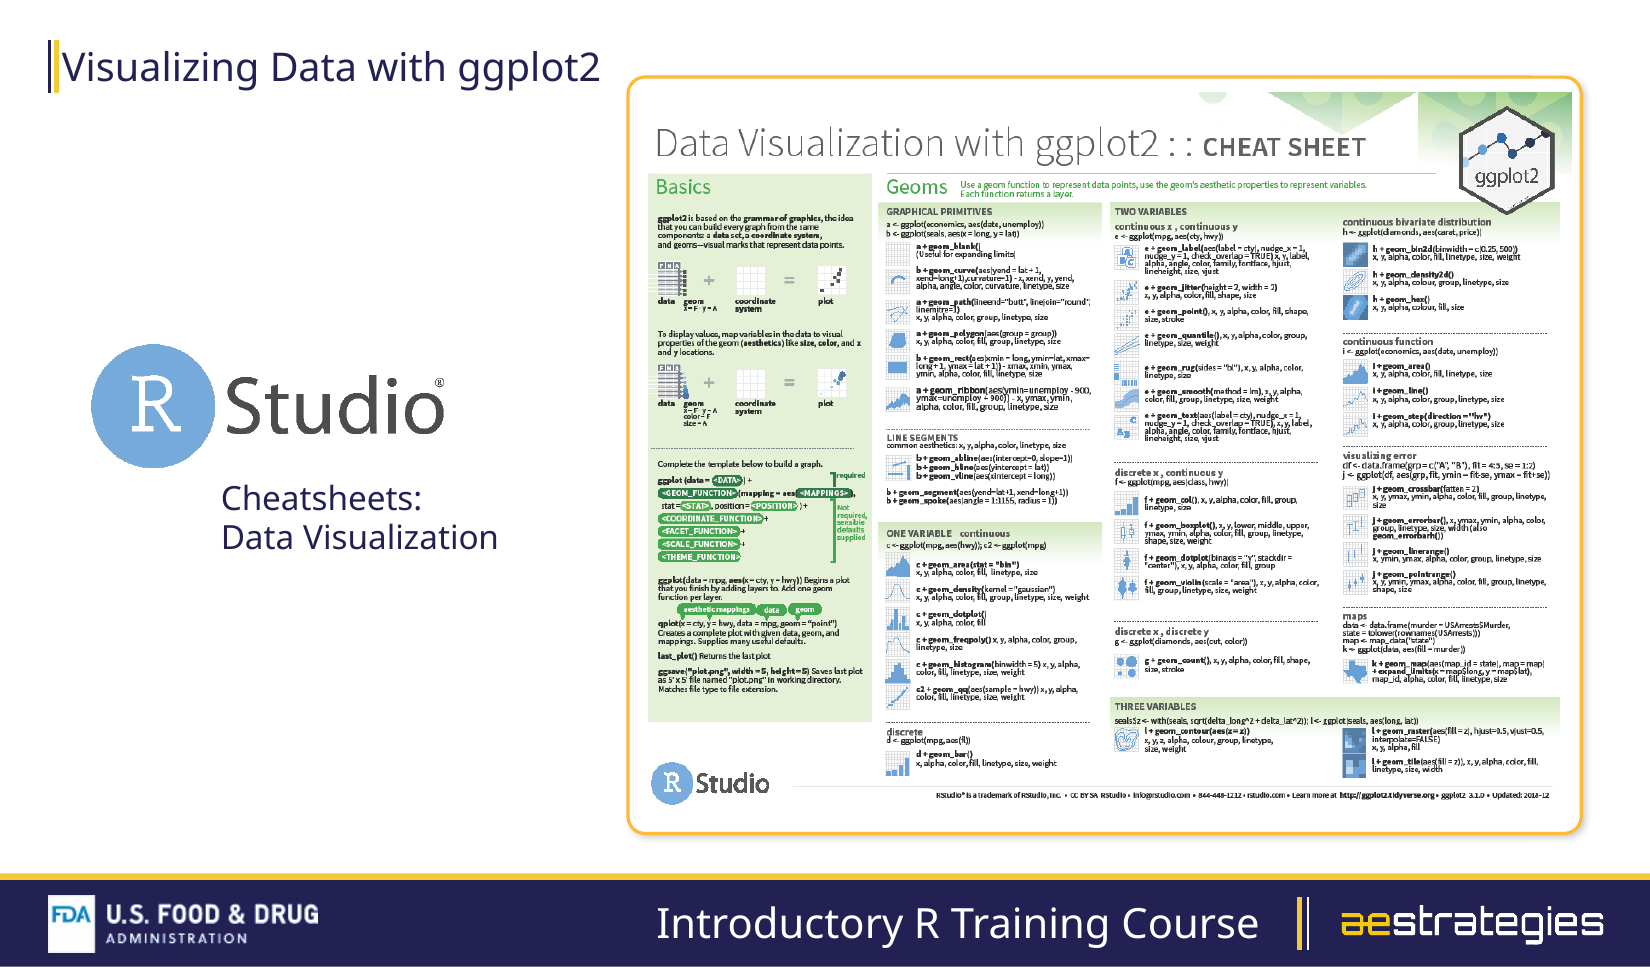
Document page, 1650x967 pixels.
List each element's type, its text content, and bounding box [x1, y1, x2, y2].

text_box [49, 39, 57, 93]
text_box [91, 77, 1582, 834]
picture [48, 895, 318, 953]
text_box Visualizing Data with ggplot2 [47, 34, 617, 97]
picture [1331, 895, 1612, 953]
